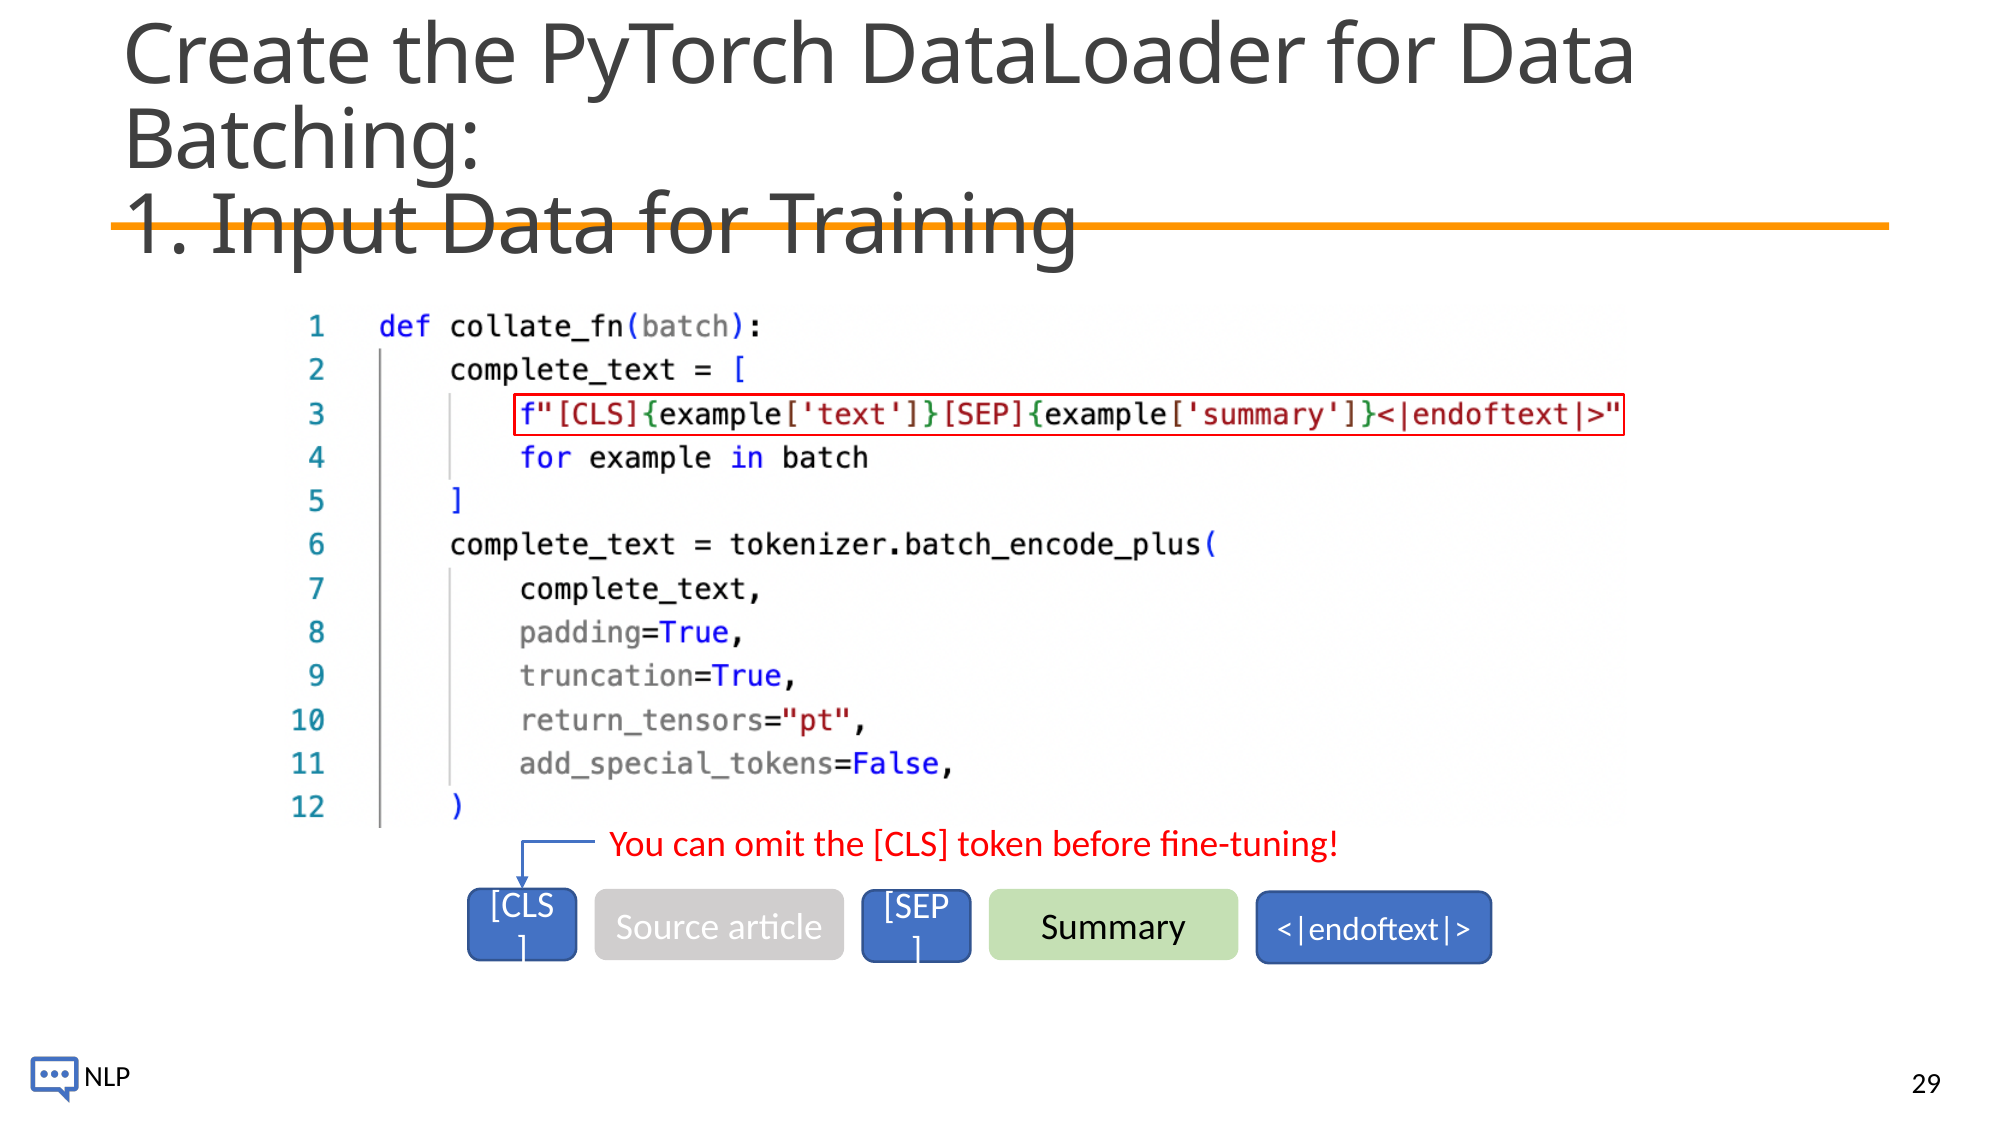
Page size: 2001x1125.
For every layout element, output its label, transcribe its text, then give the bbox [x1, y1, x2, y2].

slide_number 29 [1740, 1052, 1957, 1113]
text_box [SEP] [861, 889, 972, 963]
text_box <|endoftext|> [1255, 890, 1493, 965]
text_box Source article [593, 887, 846, 962]
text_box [521, 841, 596, 890]
picture [23, 1047, 86, 1110]
picture [284, 304, 1628, 828]
text_box [CLS] [467, 887, 578, 962]
title Create the PyTorch DataLoader for Data Batching: 1. Input Data for Training [107, 58, 1899, 228]
text_box You can omit the [CLS] token before fine-tuning! [594, 836, 1395, 872]
text_box Summary [987, 887, 1240, 962]
